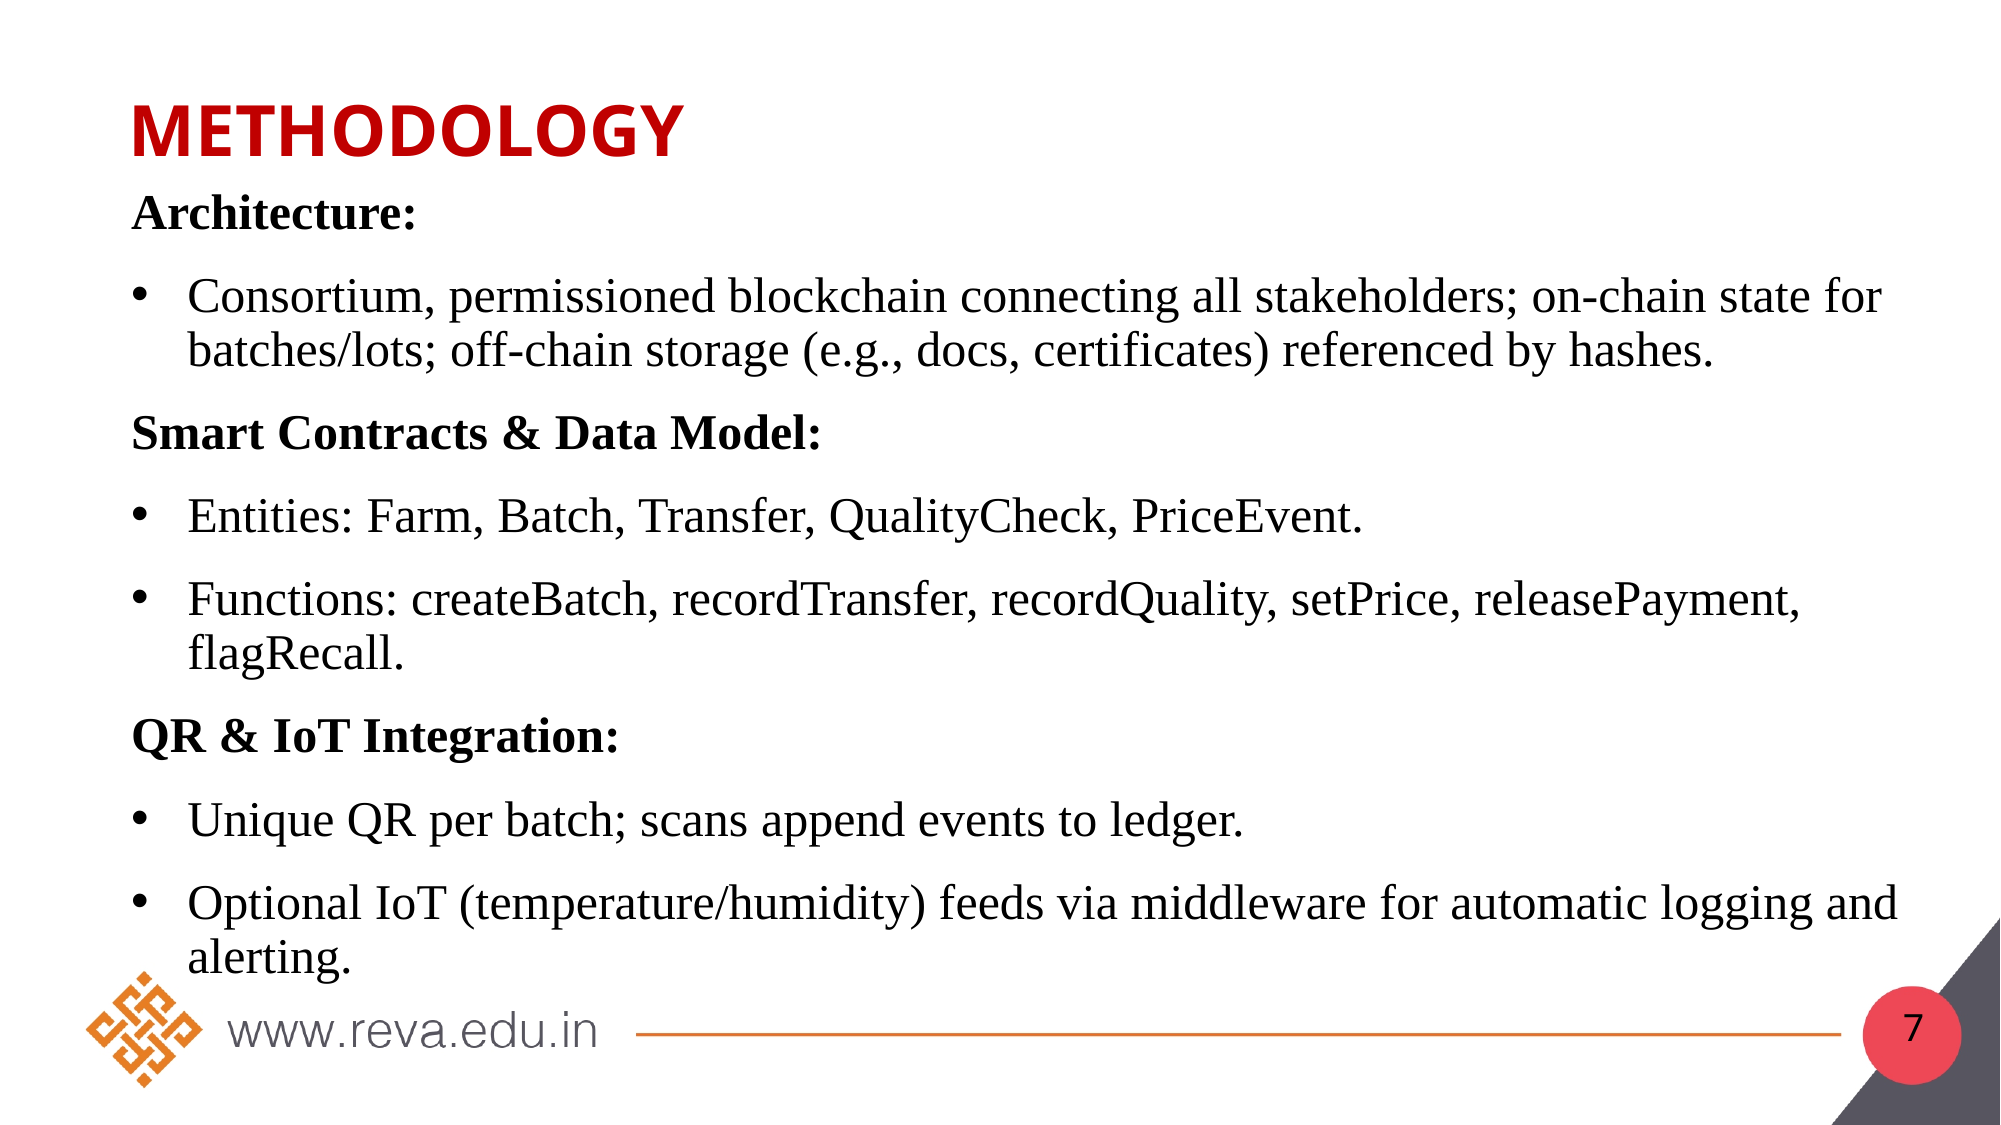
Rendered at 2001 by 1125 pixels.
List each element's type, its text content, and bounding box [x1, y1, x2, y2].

slide_number 7 [1864, 999, 1963, 1060]
picture [0, 0, 2000, 1125]
list Architecture: Consortium, permissioned blockchain connecting all stakeholders; on-chain state for batches/lots; off-chain storage (e.g., docs, certificates) referenced by hashes. Smart Contracts & Data Model: Entities: Farm, Batch, Transfer, QualityCheck, PriceEvent. Functions: createBatch, recordTransfer, recordQuality, setPrice, releasePayment, flagRecall. QR & IoT Integration: Unique QR per batch; scans append events to ledger. Optional IoT (temperature/humidity) feeds via middleware for automatic logging and alerting. [116, 178, 1938, 888]
title Methodology [114, 64, 1134, 203]
